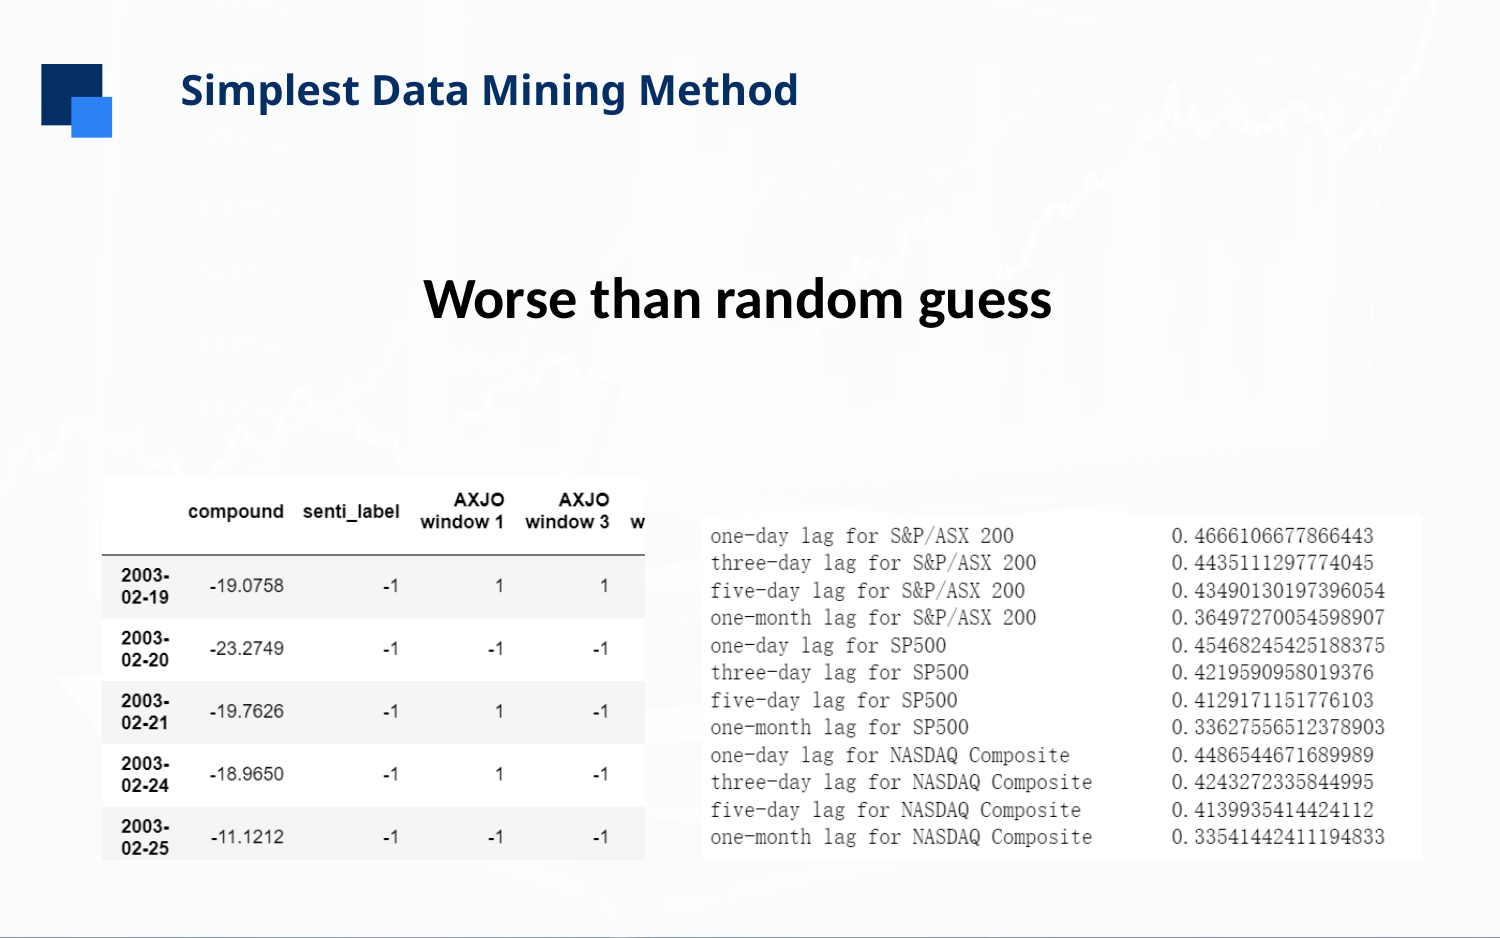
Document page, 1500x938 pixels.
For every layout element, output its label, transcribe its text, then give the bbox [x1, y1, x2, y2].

text_box Simplest Data Mining Method [165, 56, 939, 122]
text_box [69, 95, 114, 140]
picture [102, 476, 645, 860]
text_box Worse than random guess [312, 253, 1164, 339]
text_box [39, 62, 104, 127]
picture [702, 515, 1422, 860]
